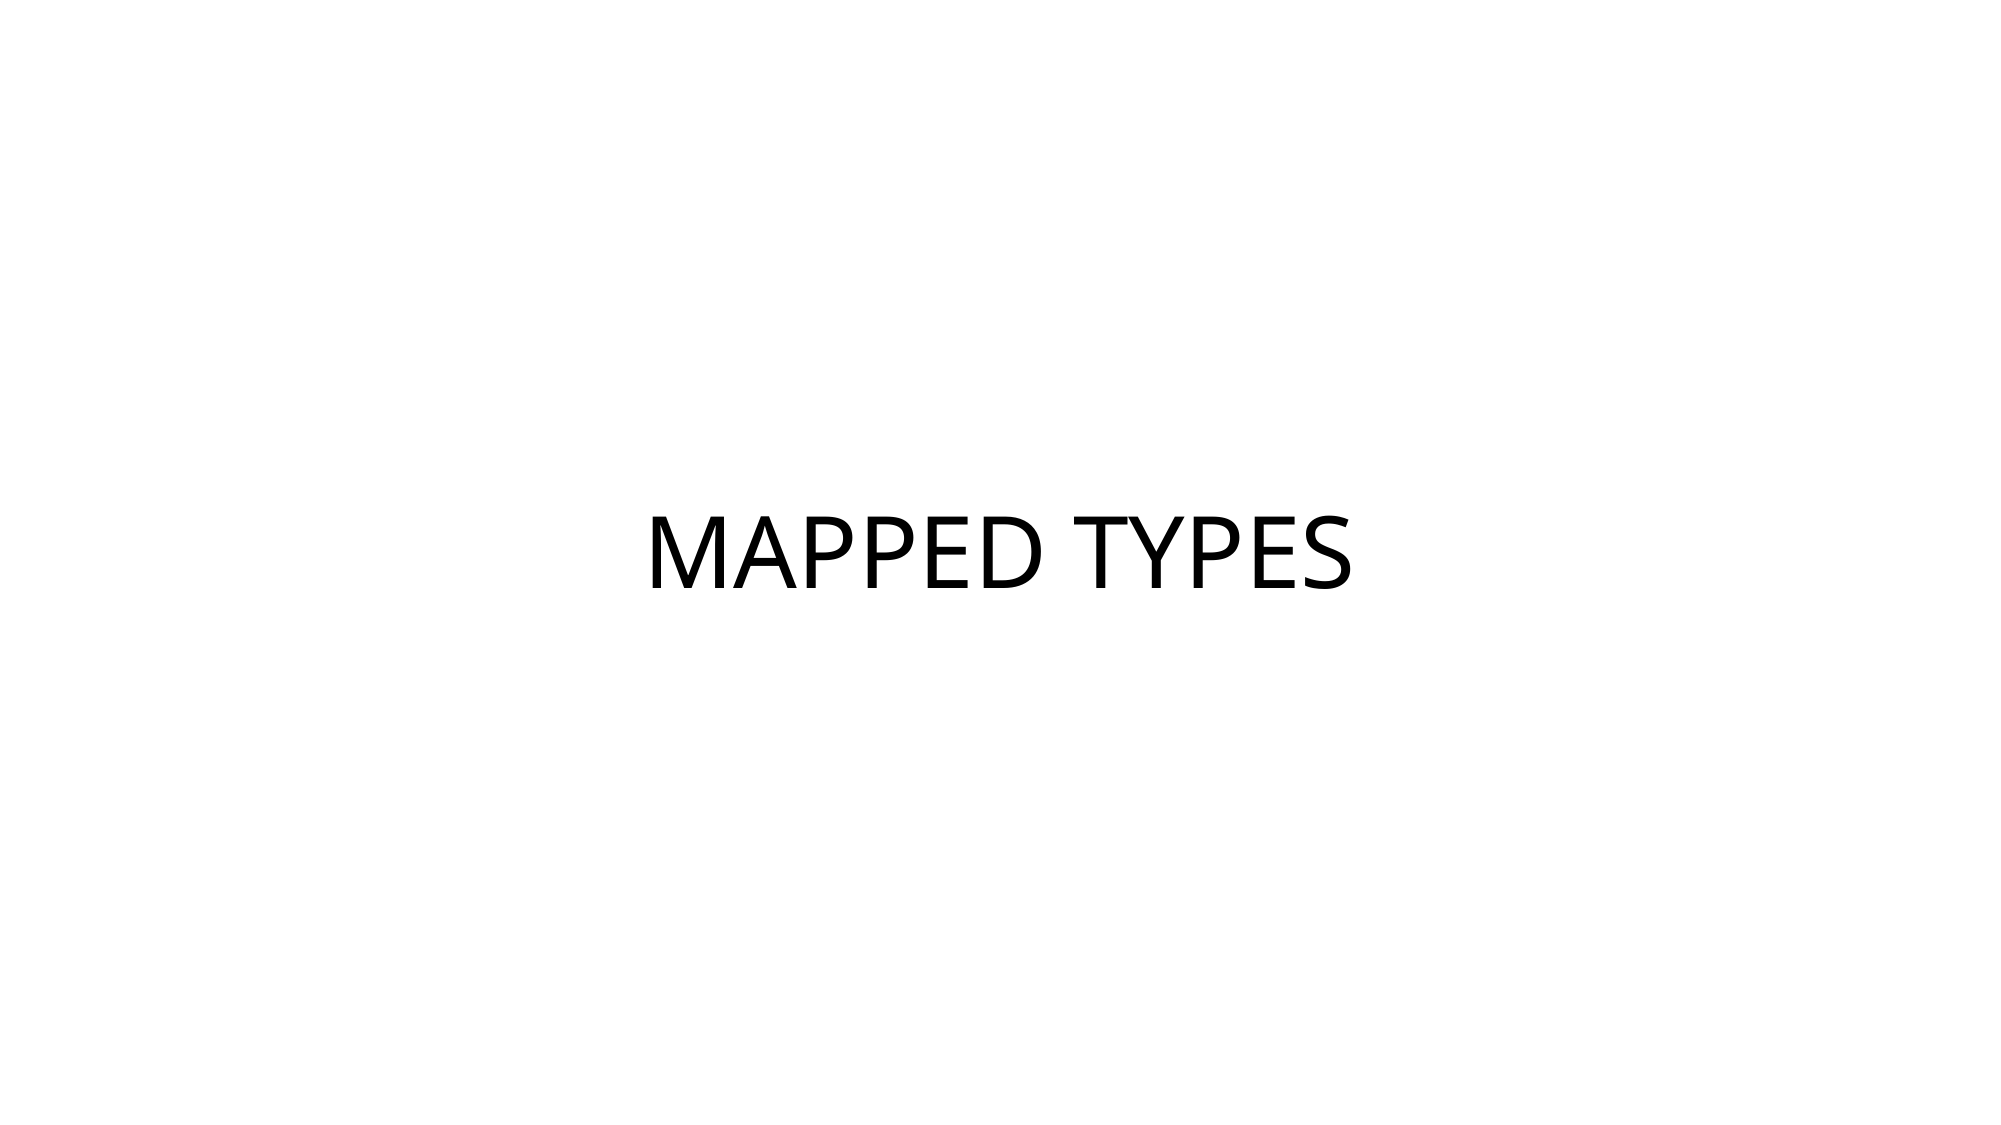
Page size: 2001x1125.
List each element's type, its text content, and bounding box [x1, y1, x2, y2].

text_box MAPPED TYPES [604, 481, 1396, 616]
